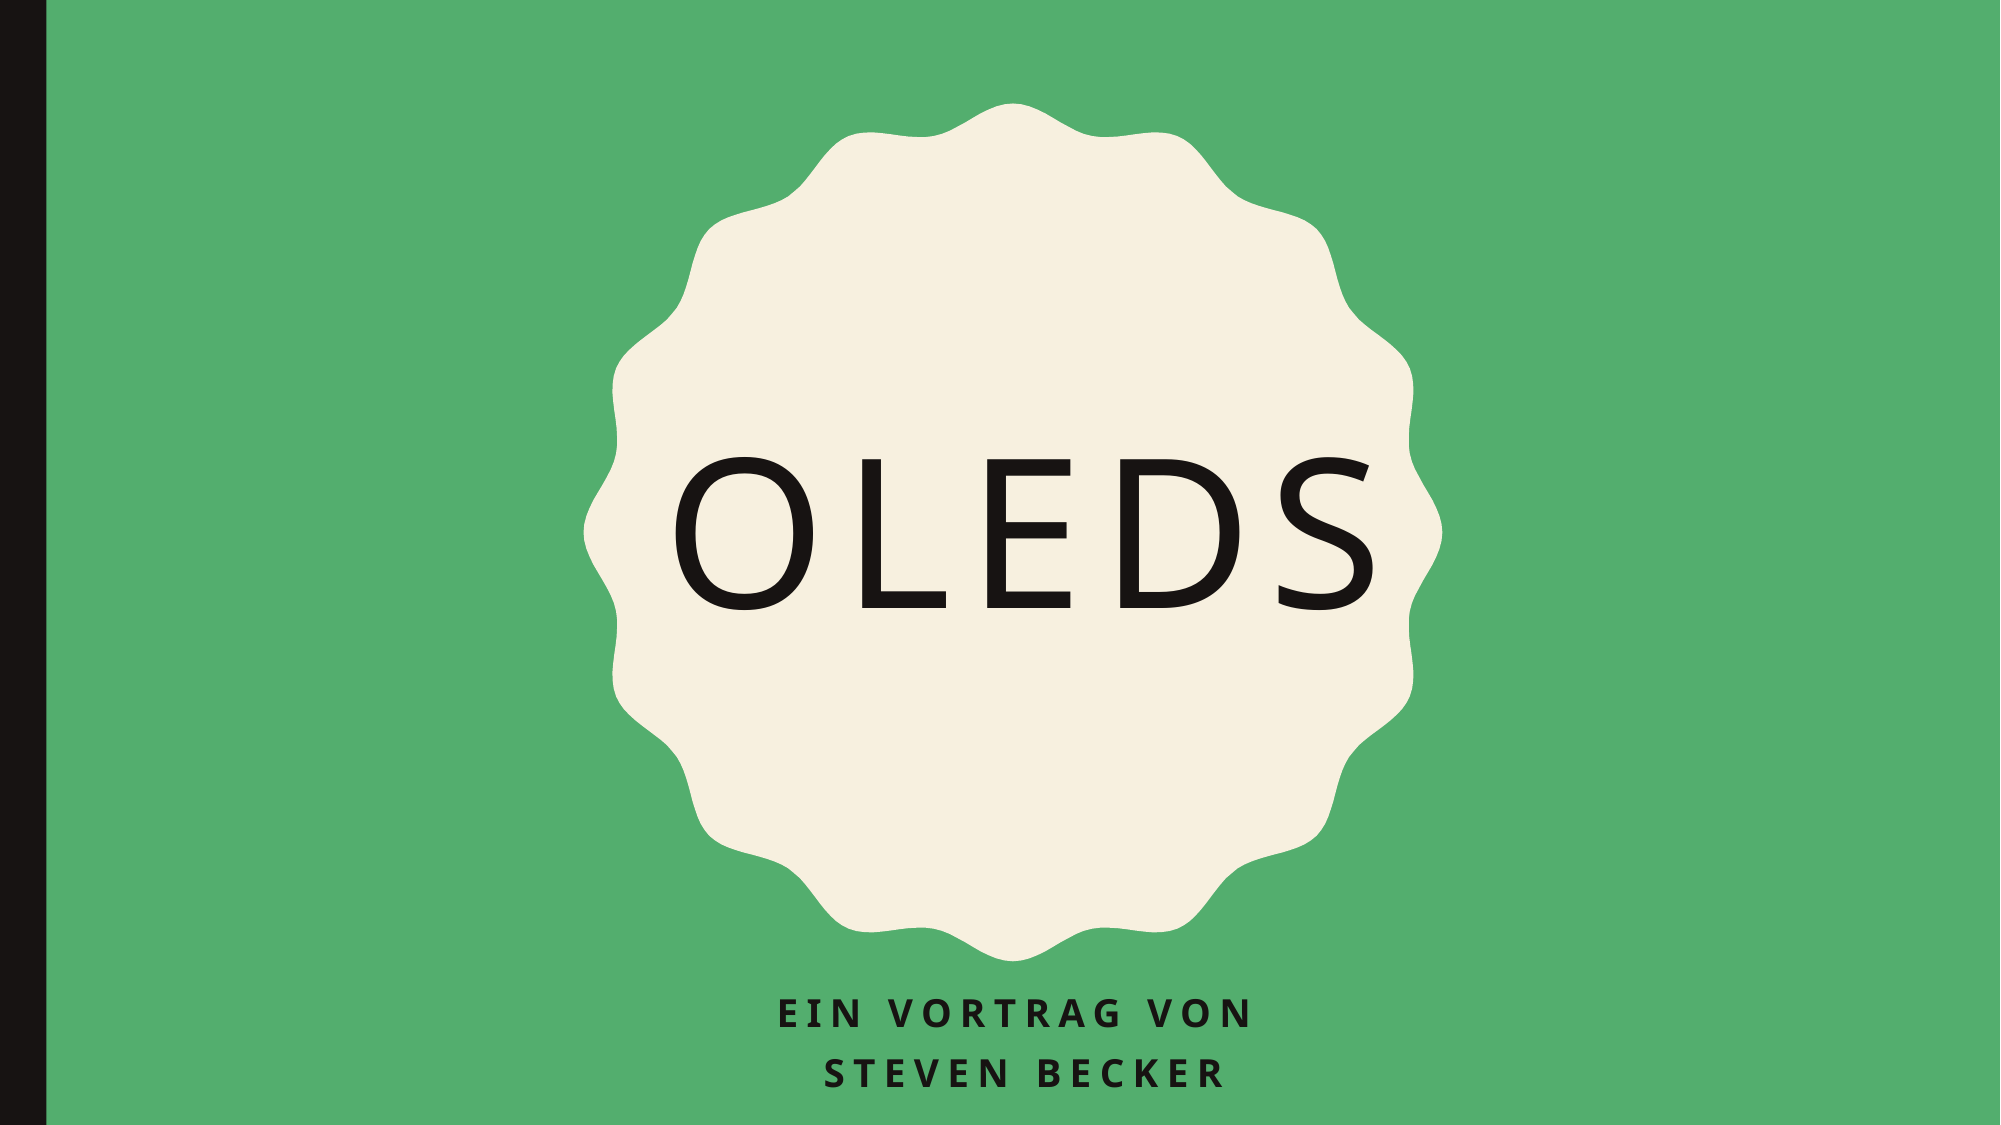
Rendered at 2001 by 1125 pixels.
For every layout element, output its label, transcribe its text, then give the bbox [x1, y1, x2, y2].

title OLEDS [176, 180, 1870, 902]
subtitle EIN VORTRAG VON STEVEN BECKEr [363, 980, 1684, 1103]
